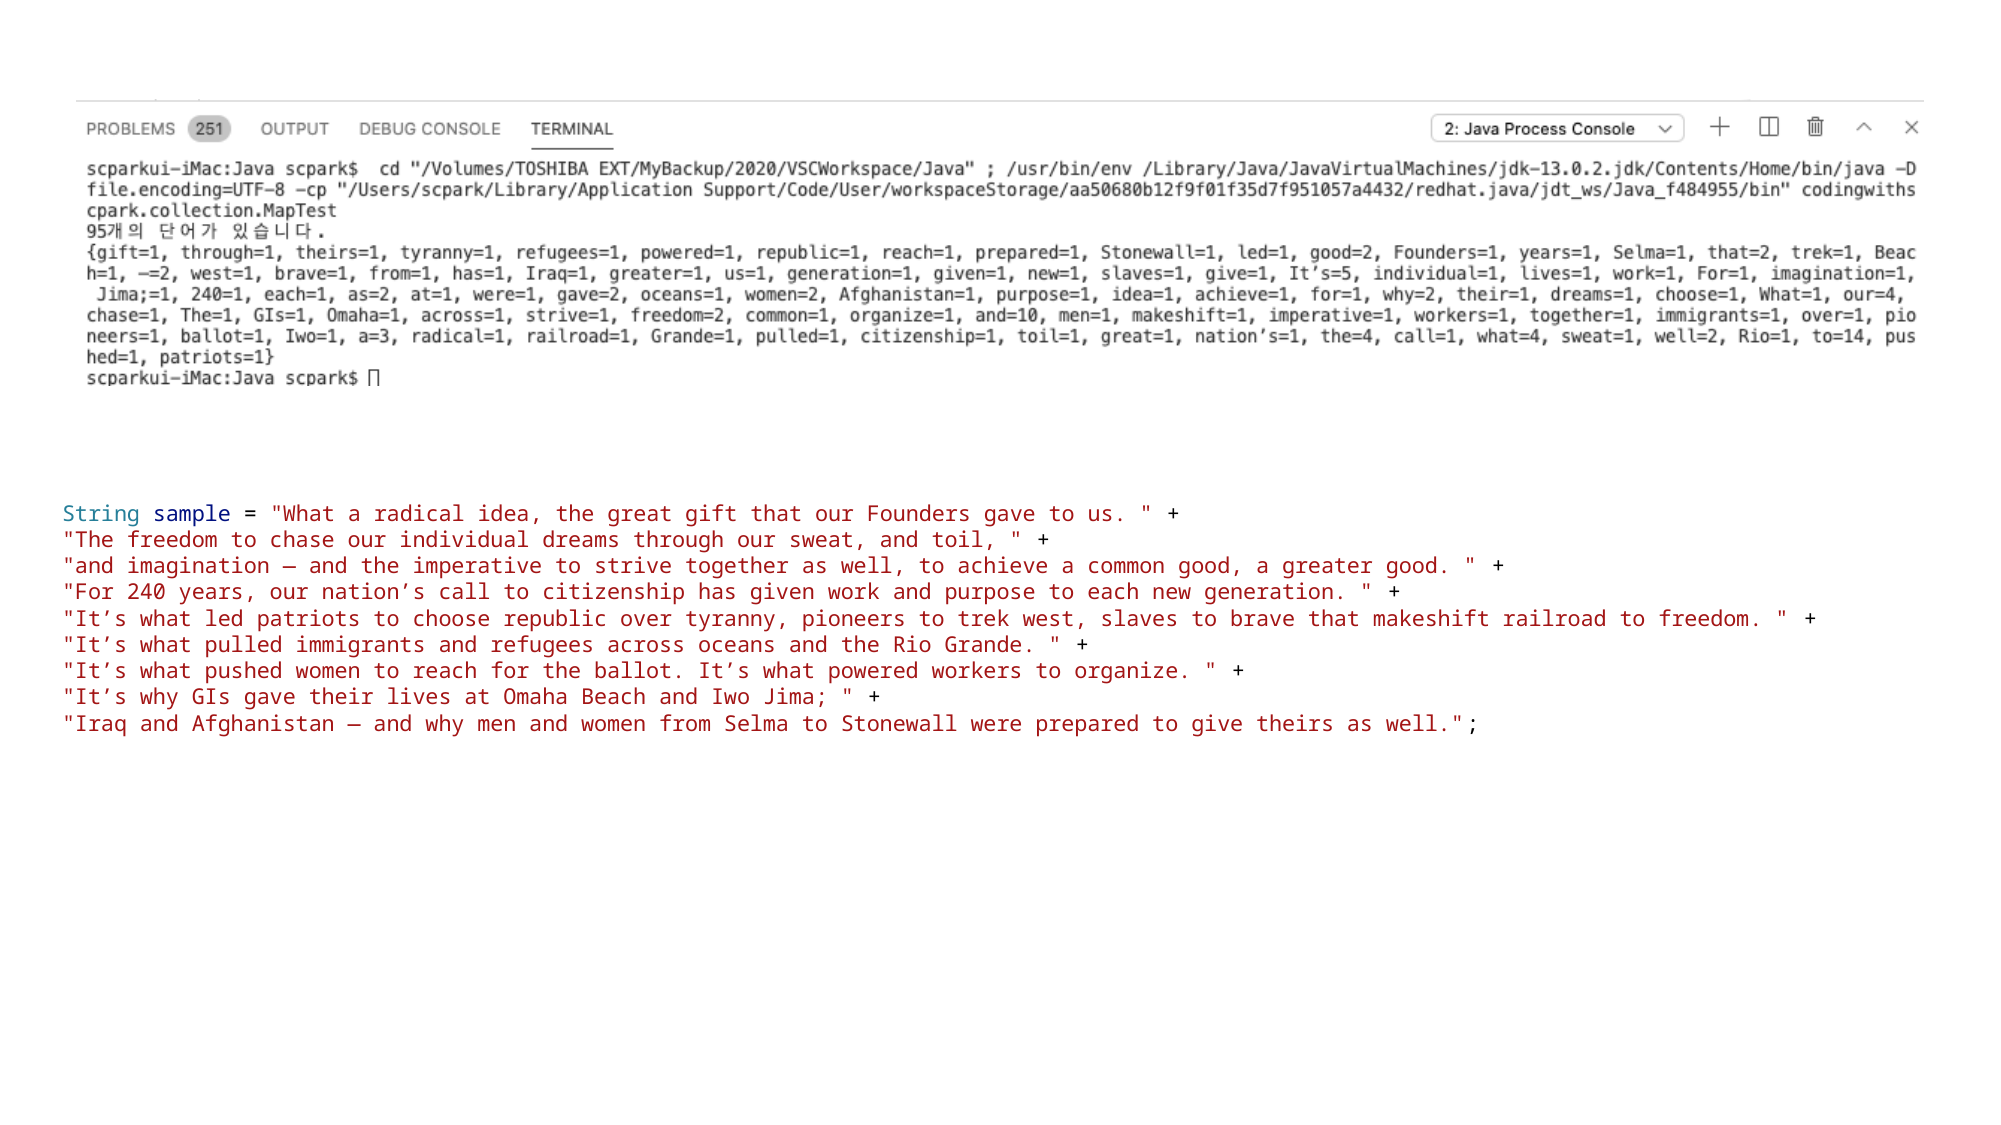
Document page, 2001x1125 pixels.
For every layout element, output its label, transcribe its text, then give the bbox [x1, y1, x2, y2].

picture [76, 99, 1924, 386]
text_box String sample = "What a radical idea, the great gift that our Founders gave to us. " + "The freedom to chase our individual dreams through our sweat, and toil, " + "and imagination — and the imperative to strive together as well, to achieve a common good, a greater good. " + "For 240 years, our nation’s call to citizenship has given work and purpose to each new generation. " + "It’s what led patriots to choose republic over tyranny, pioneers to trek west, slaves to brave that makeshift railroad to freedom. " + "It’s what pulled immigrants and refugees across oceans and the Rio Grande. " + "It’s what pushed women to reach for the ballot. It’s what powered workers to organize. " + "It’s why GIs gave their lives at Omaha Beach and Iwo Jima; " + "Iraq and Afghanistan — and why men and women from Selma to Stonewall were prepared to give theirs as well."; [47, 491, 1895, 743]
